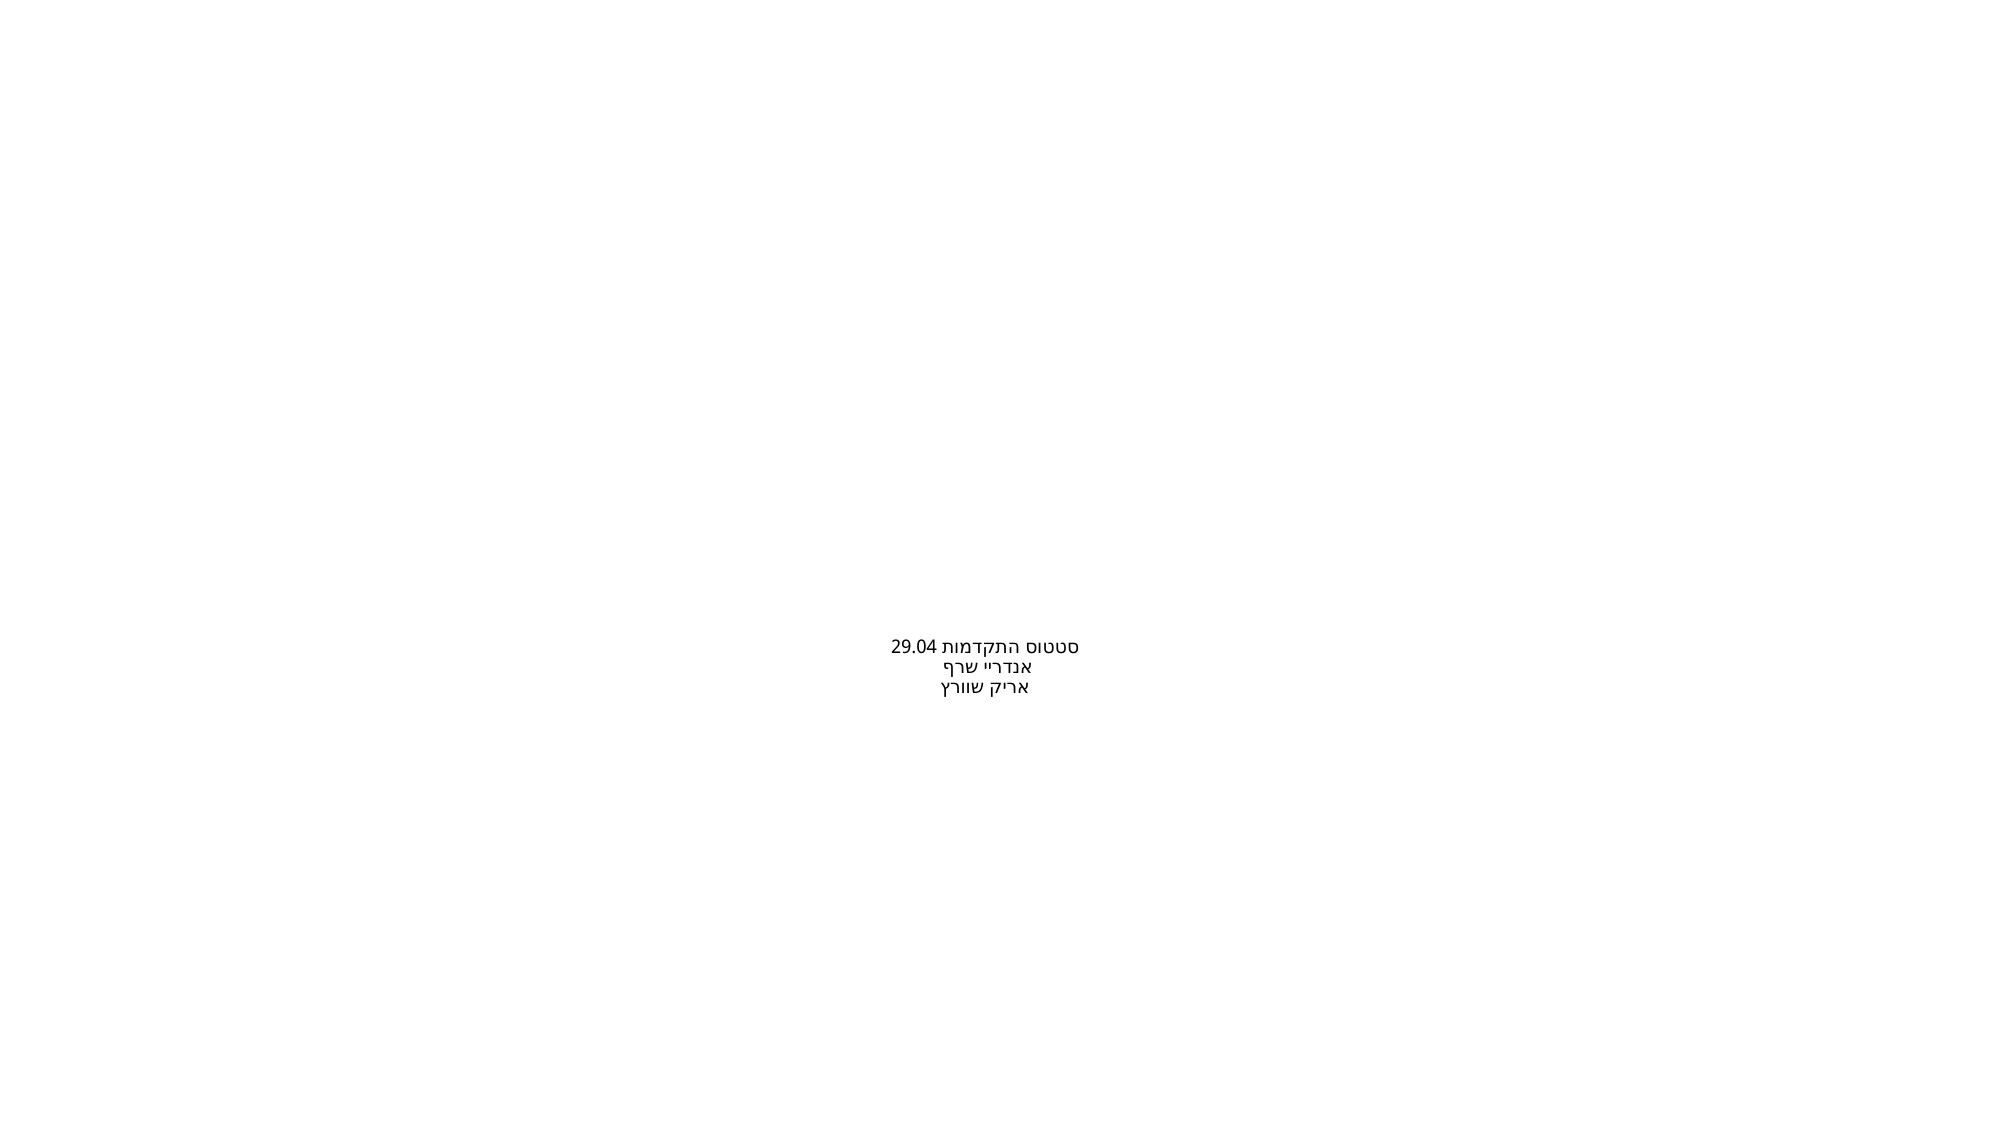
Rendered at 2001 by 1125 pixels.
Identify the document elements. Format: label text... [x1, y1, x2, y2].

title סטטוס התקדמות 29.04 אנדריי שרף אריק שוורץ [235, 627, 1736, 706]
